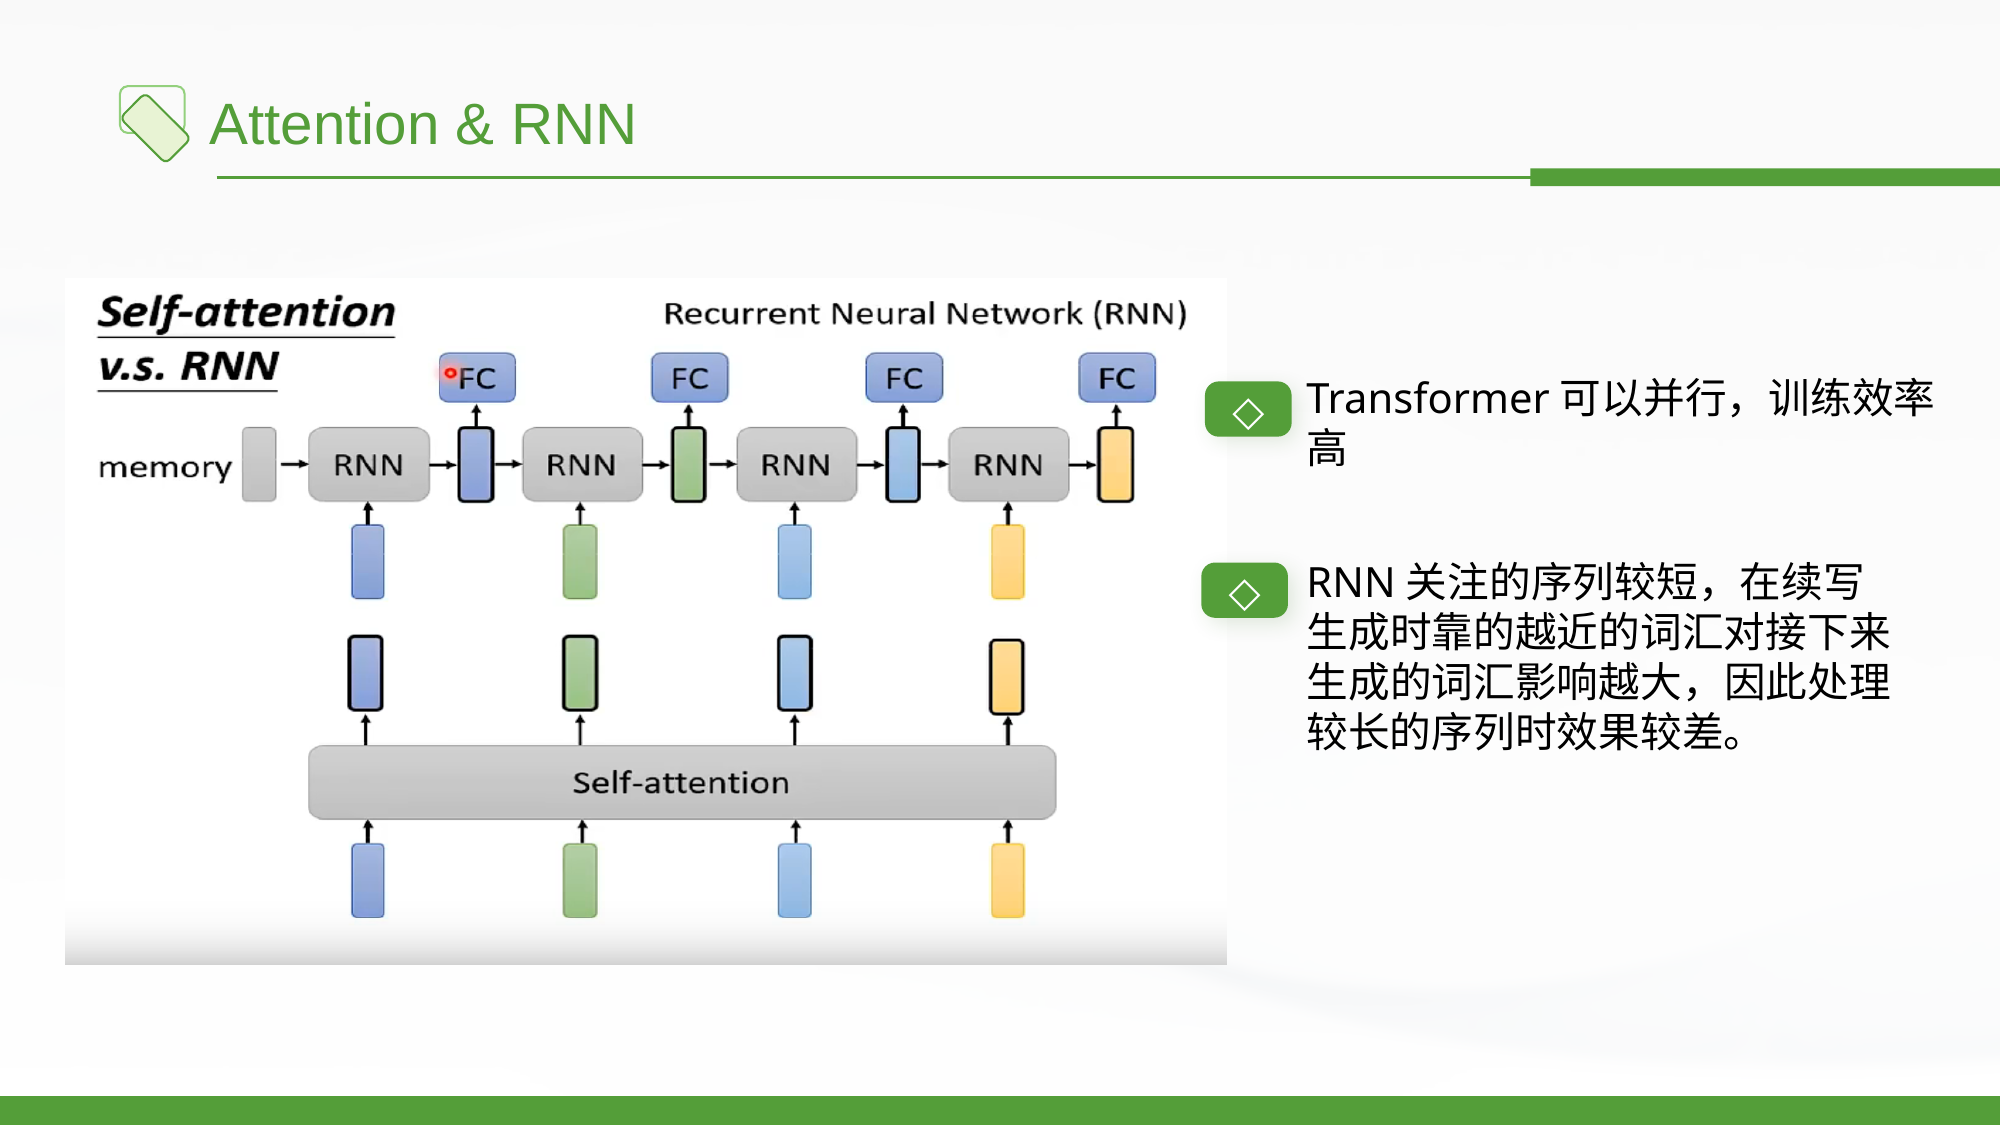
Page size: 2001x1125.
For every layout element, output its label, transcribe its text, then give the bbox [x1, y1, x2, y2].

text_box ◇ [1227, 380, 1293, 438]
text_box ◇ [1227, 561, 1290, 619]
text_box RNN关注的序列较短，在续写生成时靠的越近的词汇对接下来生成的词汇影响越大，因此处理较长的序列时效果较差。 [1291, 548, 1920, 818]
text_box Transformer可以并行，训练效率高 [1291, 364, 1959, 530]
picture [65, 278, 1227, 965]
title Attention & RNN [194, 77, 1062, 164]
